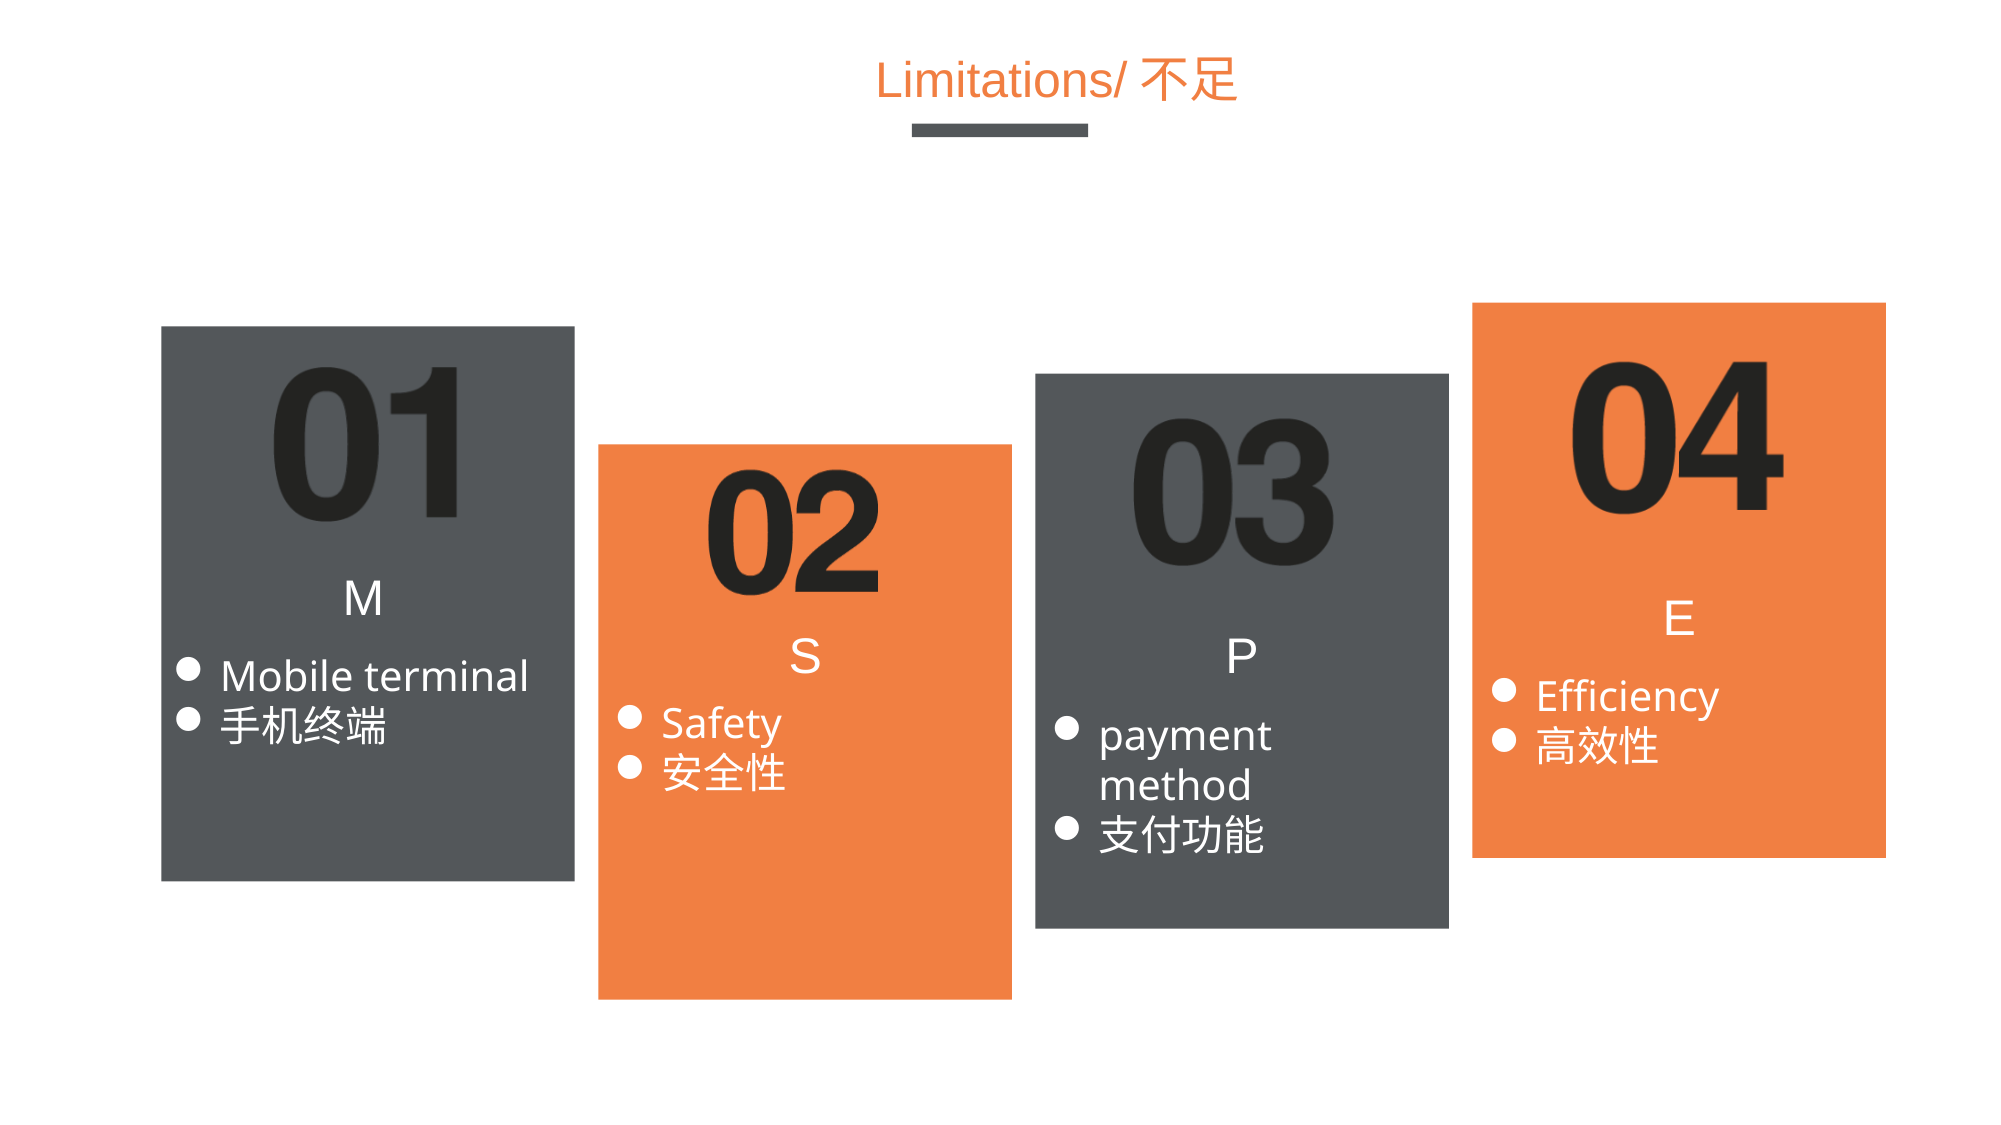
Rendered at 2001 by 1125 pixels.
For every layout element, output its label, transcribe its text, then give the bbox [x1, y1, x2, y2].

text_box S [773, 622, 837, 689]
picture [1121, 402, 1362, 585]
picture [1554, 333, 1804, 526]
text_box M [327, 557, 400, 633]
text_box E [1647, 578, 1711, 653]
text_box payment method 支付功能 [1036, 701, 1449, 867]
picture [693, 446, 889, 613]
picture [255, 338, 489, 540]
text_box [159, 324, 577, 883]
text_box [596, 442, 1014, 1002]
text_box [1470, 301, 1888, 860]
text_box [910, 121, 1090, 139]
text_box Limitations/不足 [860, 39, 1255, 115]
text_box [1033, 371, 1451, 931]
text_box Efficiency 高效性 [1473, 662, 1886, 778]
text_box P [1210, 616, 1274, 692]
text_box Mobile terminal 手机终端 [158, 642, 571, 757]
text_box Safety 安全性 [599, 689, 1012, 805]
